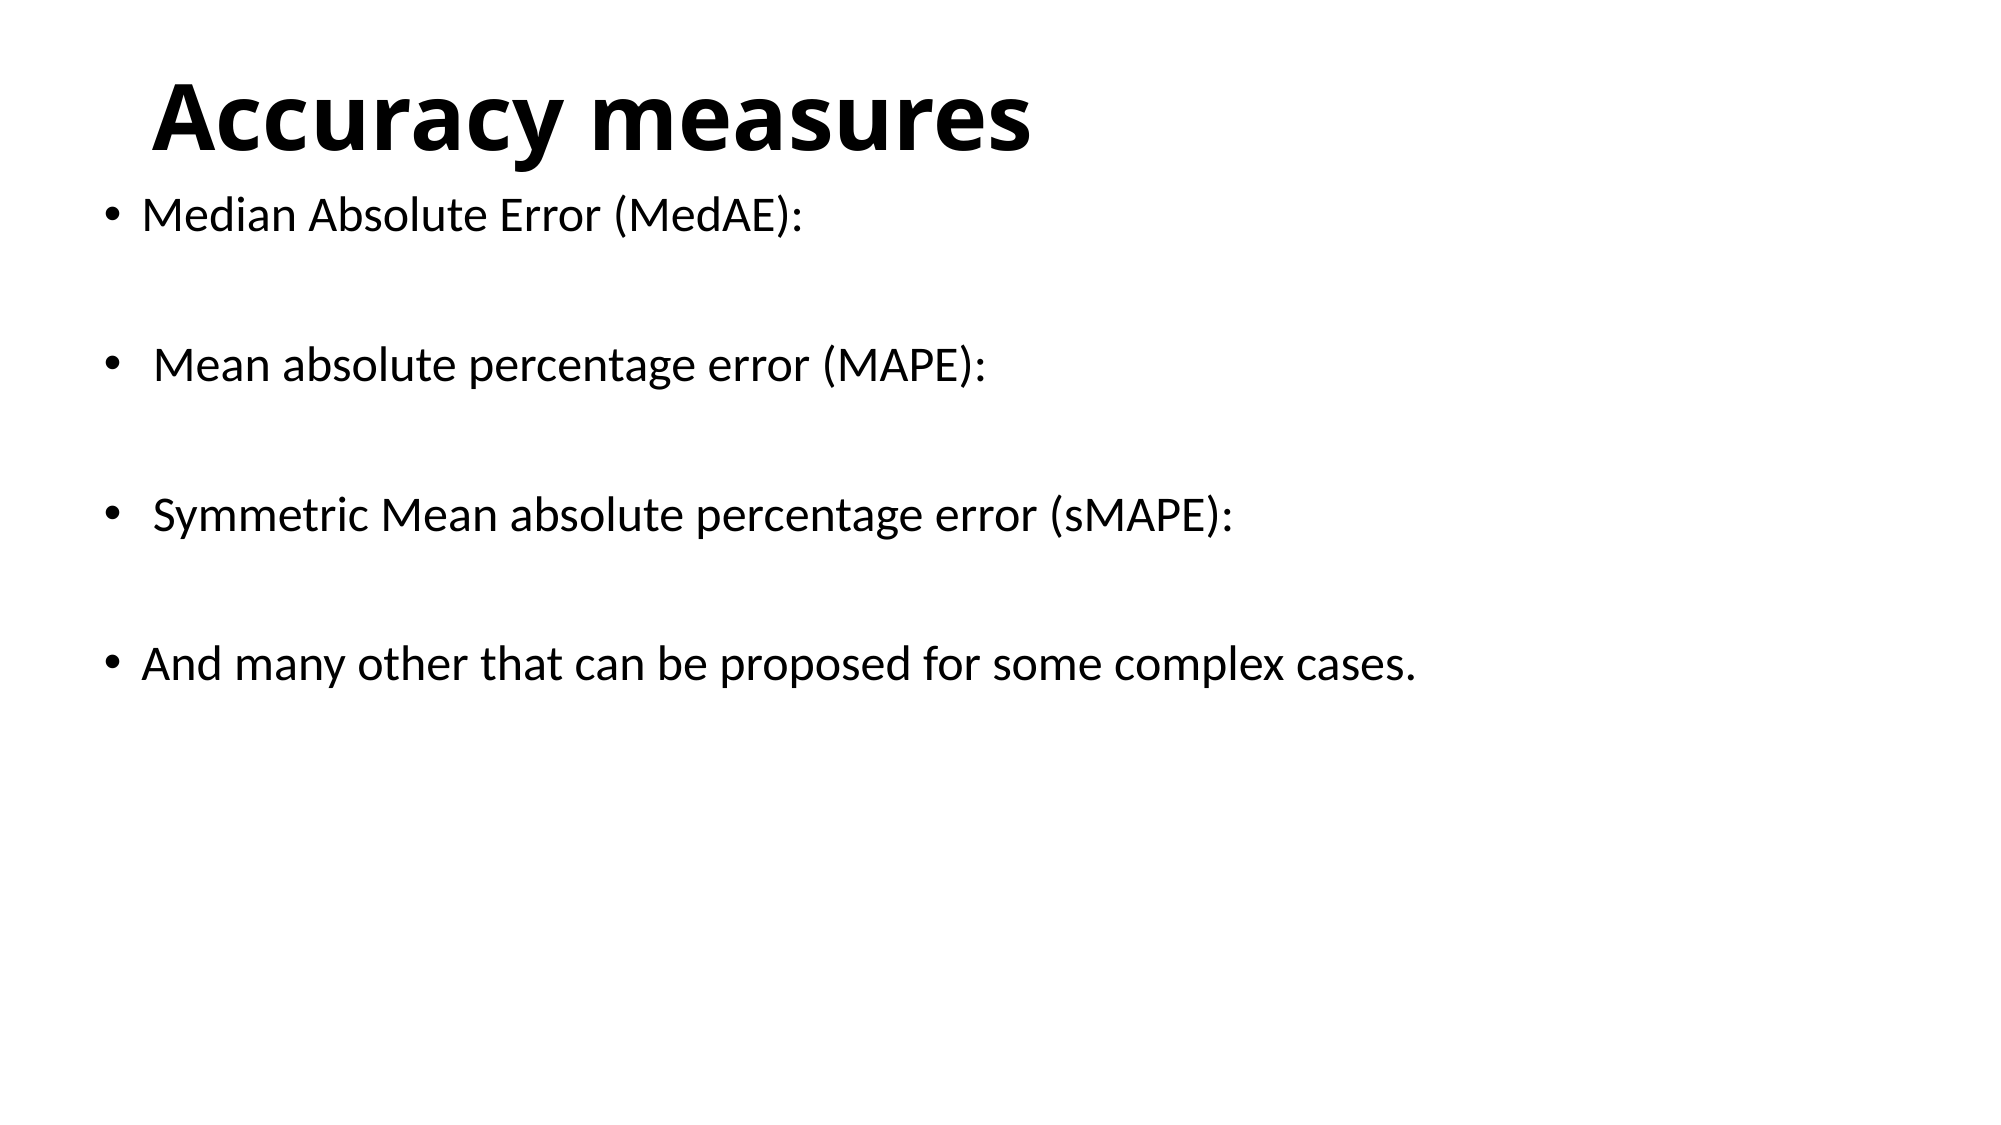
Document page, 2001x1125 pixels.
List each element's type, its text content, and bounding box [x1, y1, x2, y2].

title Accuracy measures [137, 59, 1863, 182]
